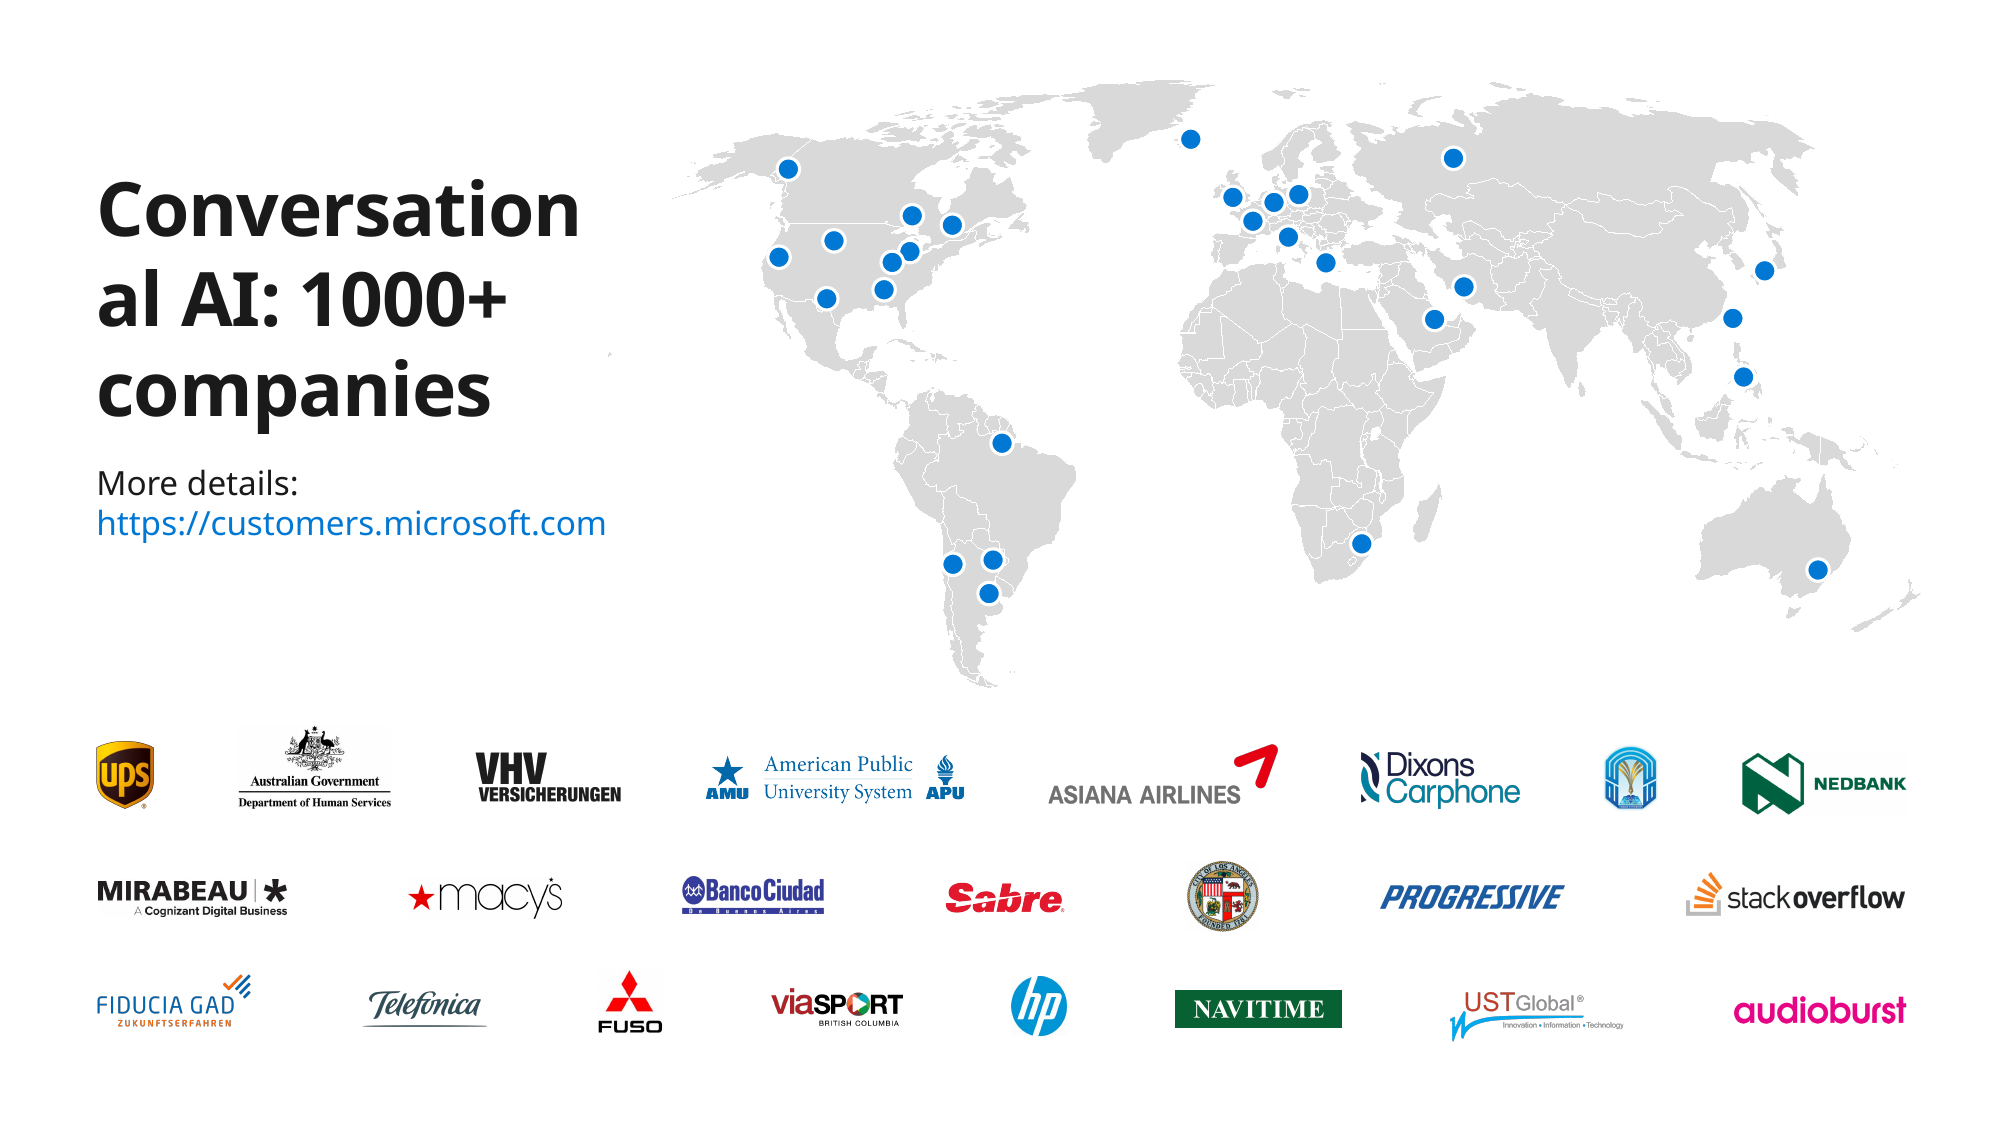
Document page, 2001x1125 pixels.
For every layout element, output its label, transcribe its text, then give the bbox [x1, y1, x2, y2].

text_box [93, 724, 1908, 817]
text_box Conversational AI: 1000+ companies [96, 161, 595, 432]
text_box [595, 79, 1924, 689]
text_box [97, 859, 1906, 932]
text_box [96, 968, 1908, 1042]
text_box More details: https://customers.microsoft.com [96, 466, 595, 544]
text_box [767, 127, 1830, 606]
